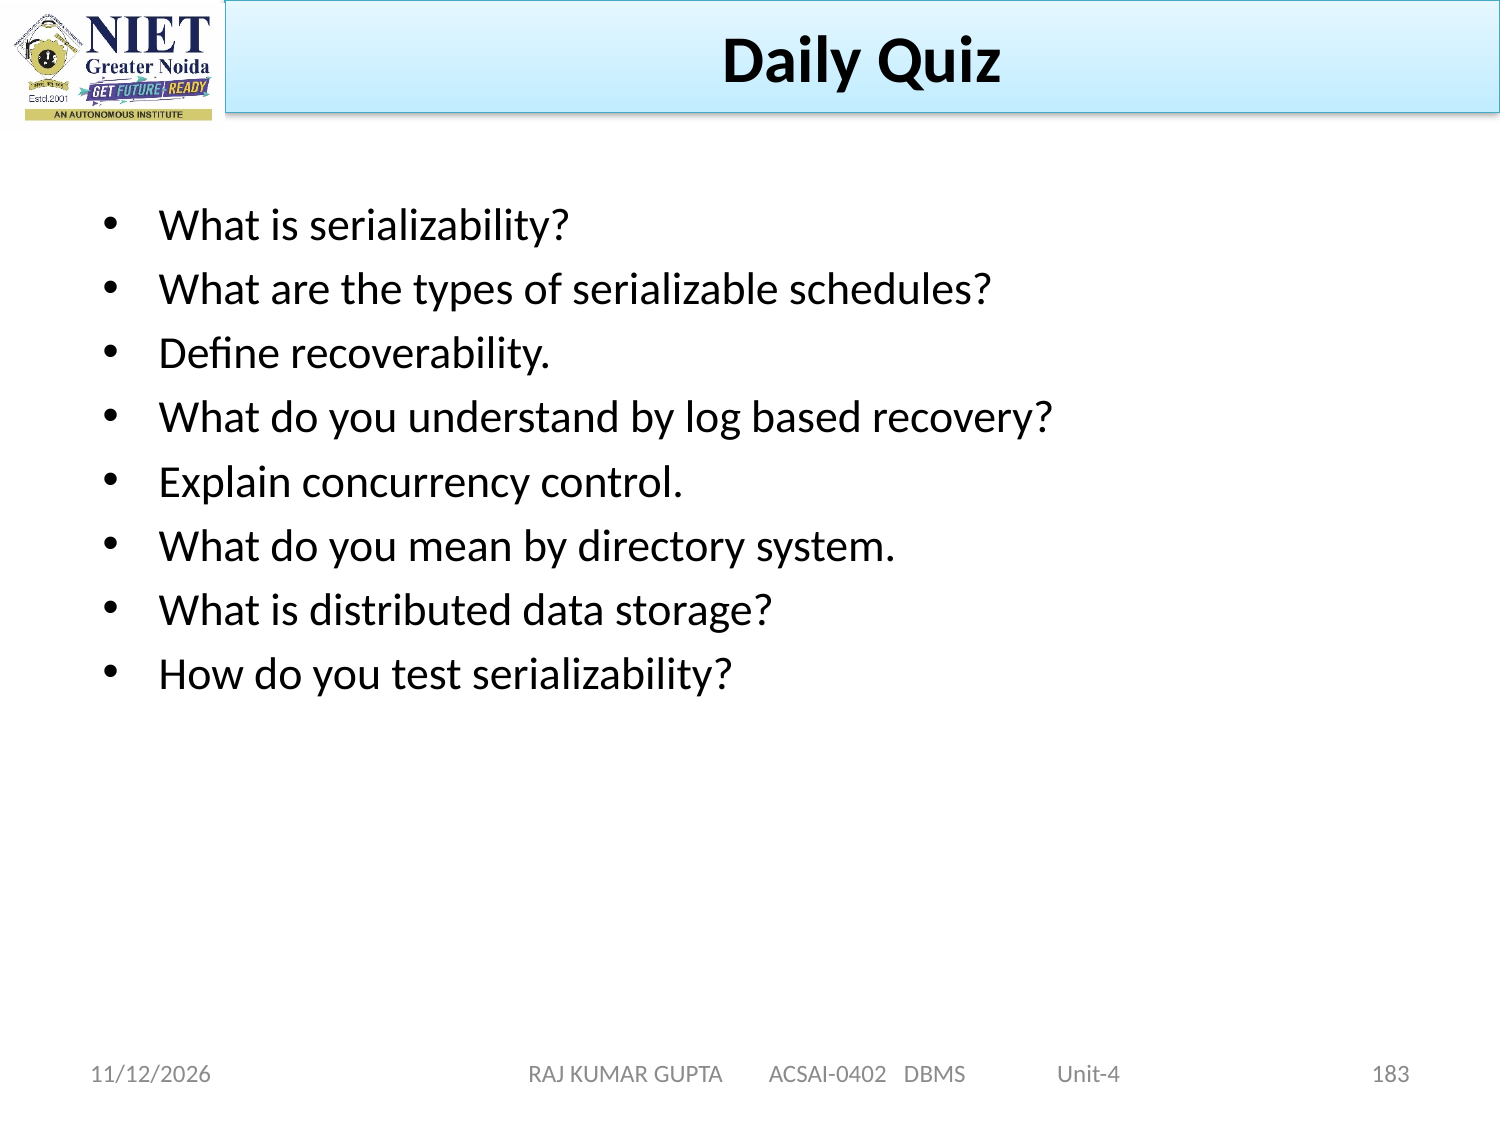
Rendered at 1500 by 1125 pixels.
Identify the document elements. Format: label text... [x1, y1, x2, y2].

slide_number 183 [1074, 1042, 1425, 1103]
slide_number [75, 1042, 412, 1103]
text_box Daily Quiz [224, 0, 1500, 113]
list What is serializability? What are the types of serializable schedules? Define recoverability. What do you understand by log based recovery? Explain concurrency control. What do you mean by directory system. What is distributed data storage? How do you test serializability? [87, 187, 1438, 930]
picture [0, 2, 226, 131]
footer RAJ KUMAR GUPTA ACSAI-0402 DBMS Unit-4 [412, 1042, 1074, 1103]
